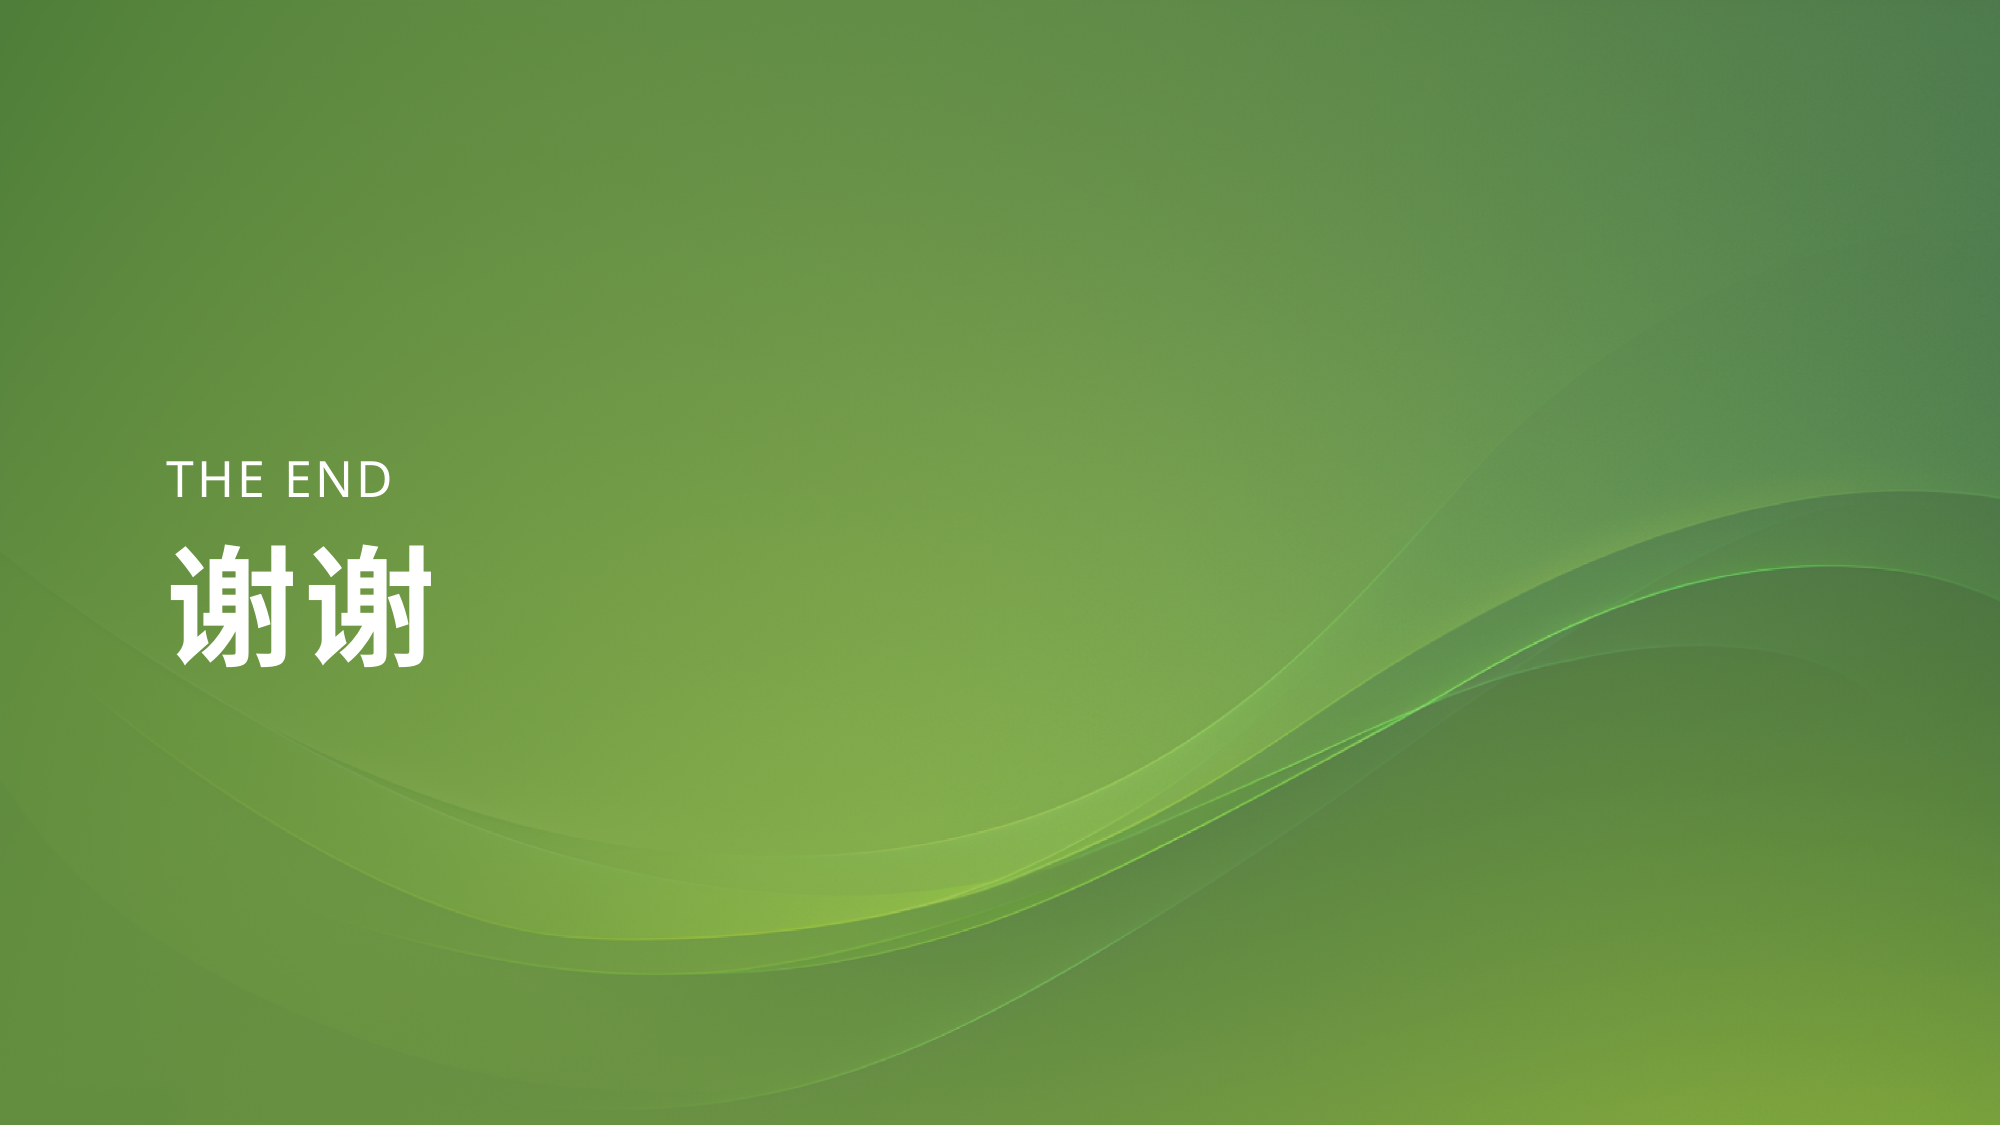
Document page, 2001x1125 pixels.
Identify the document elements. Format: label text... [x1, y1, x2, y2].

subtitle THE END [166, 432, 1073, 508]
picture [0, 0, 2000, 1125]
title 谢谢 [166, 518, 1073, 686]
